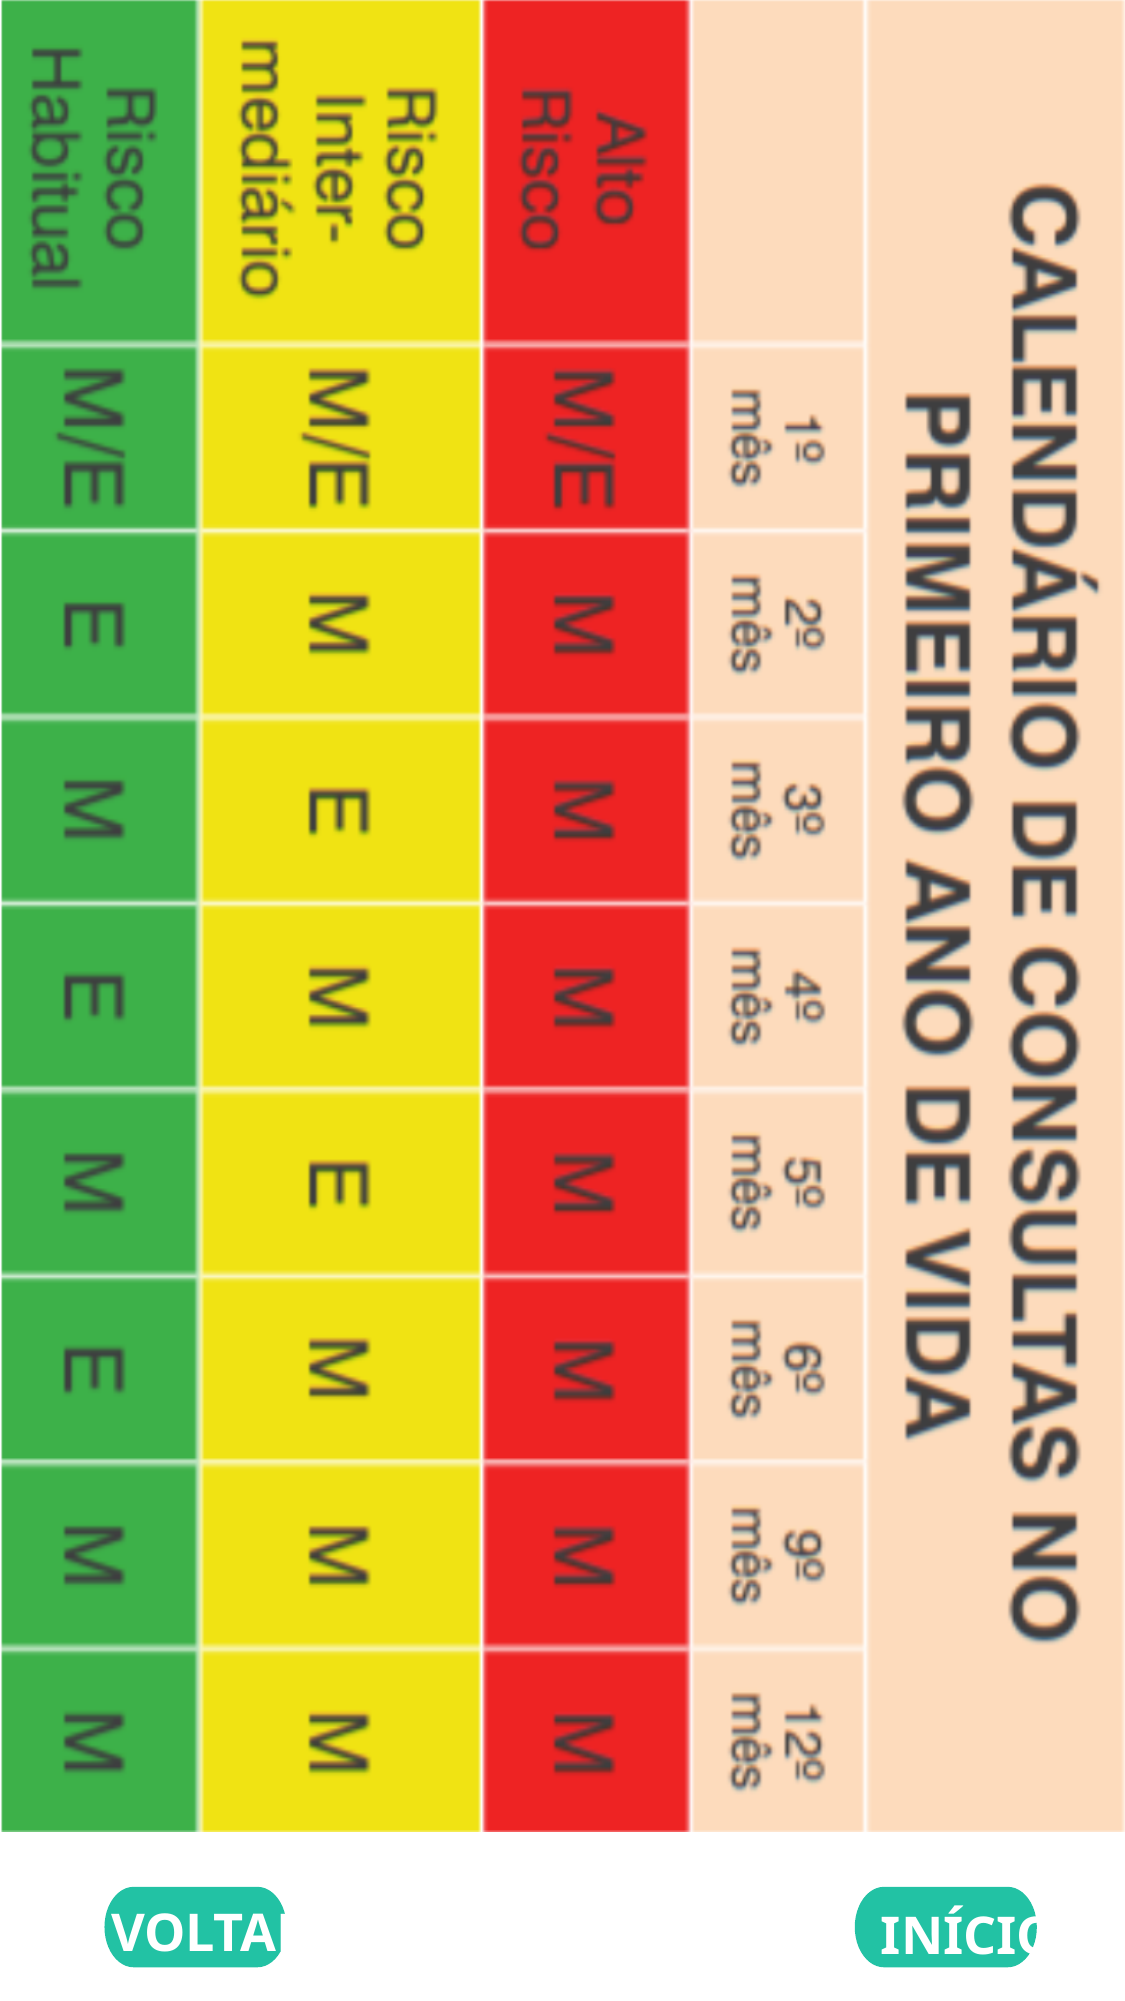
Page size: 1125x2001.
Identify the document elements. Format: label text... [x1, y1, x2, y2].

text_box INÍCIO [866, 1895, 1125, 1973]
picture [0, 2, 1125, 1830]
text_box [853, 1885, 1027, 1961]
text_box [119, 1885, 272, 1891]
text_box VOLTAR [96, 1891, 359, 1969]
